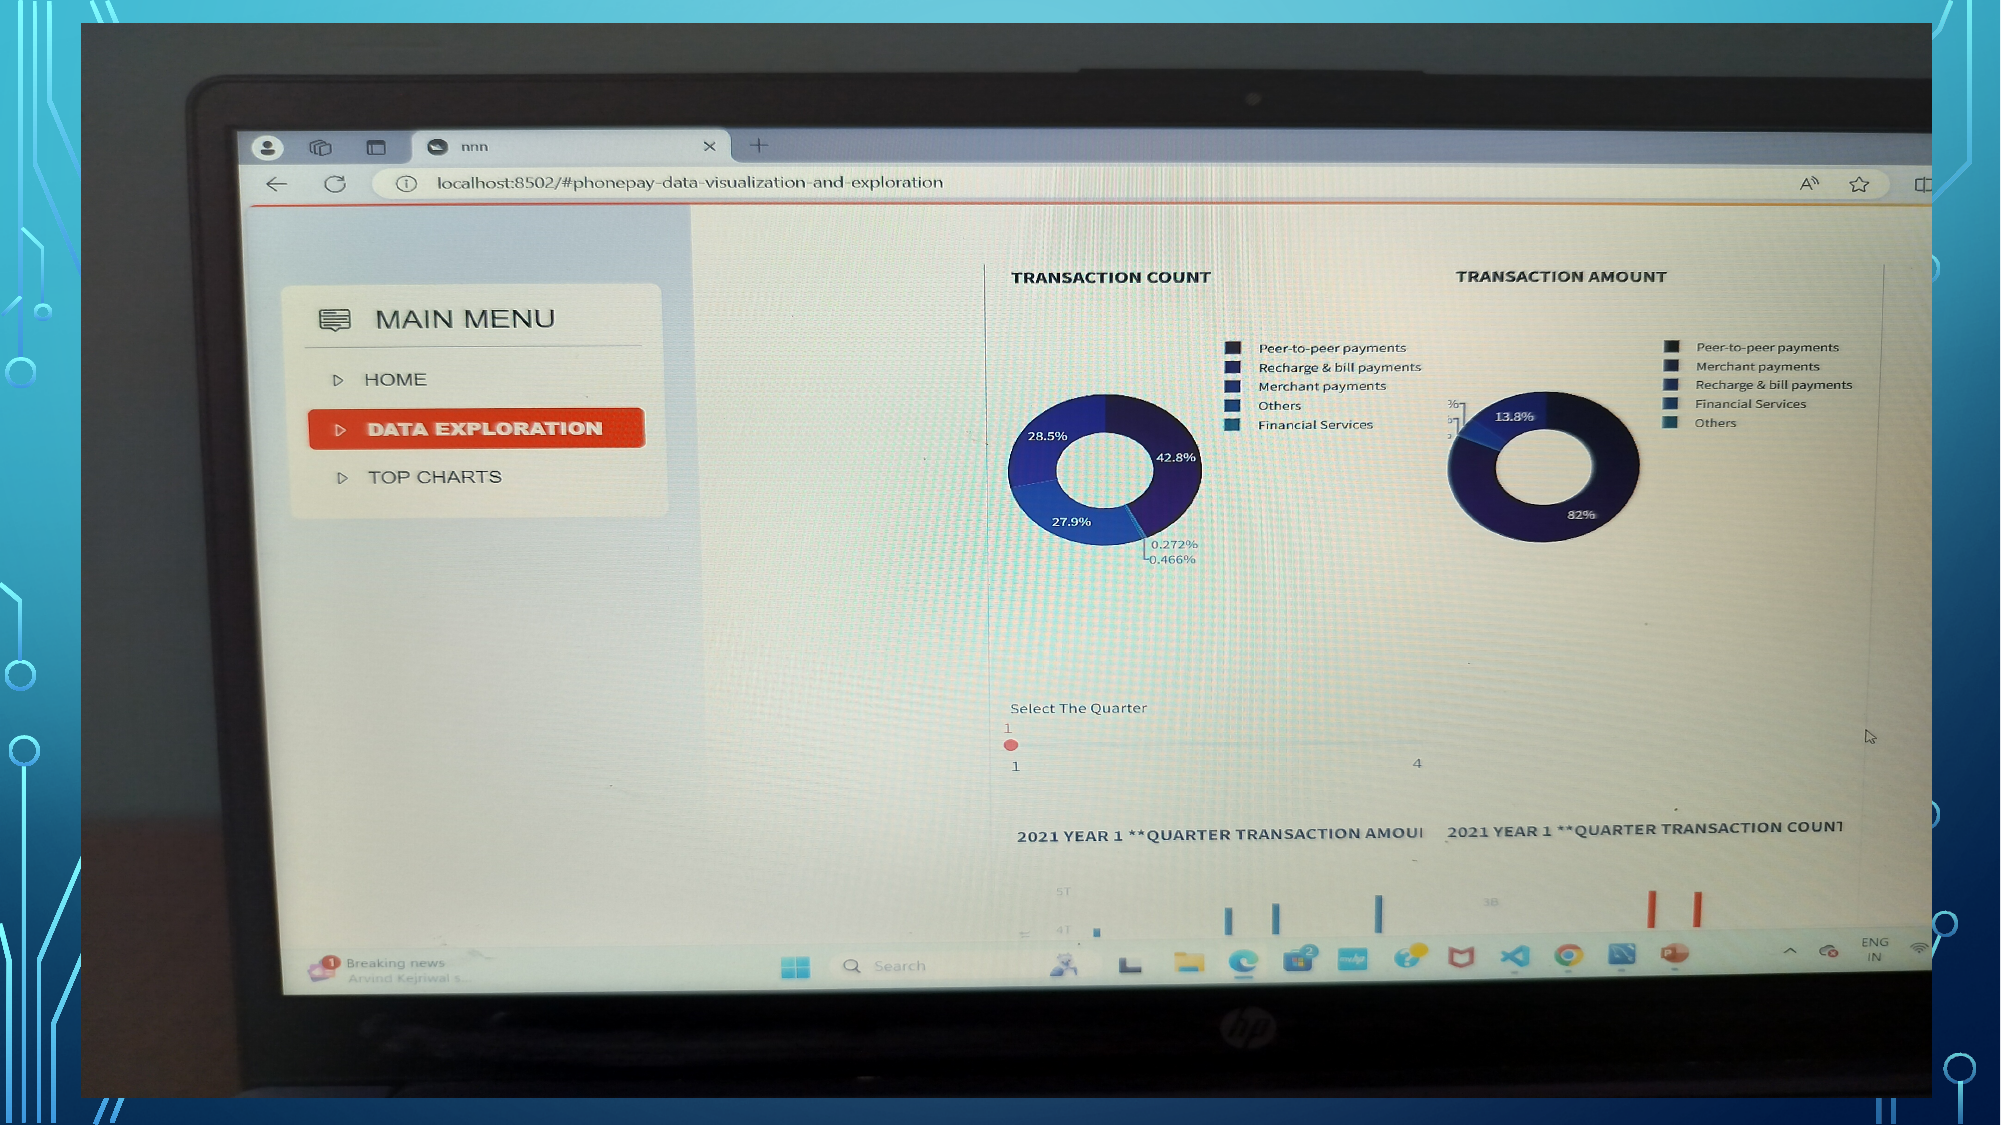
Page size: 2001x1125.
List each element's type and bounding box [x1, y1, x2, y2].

list [81, 23, 1932, 1098]
